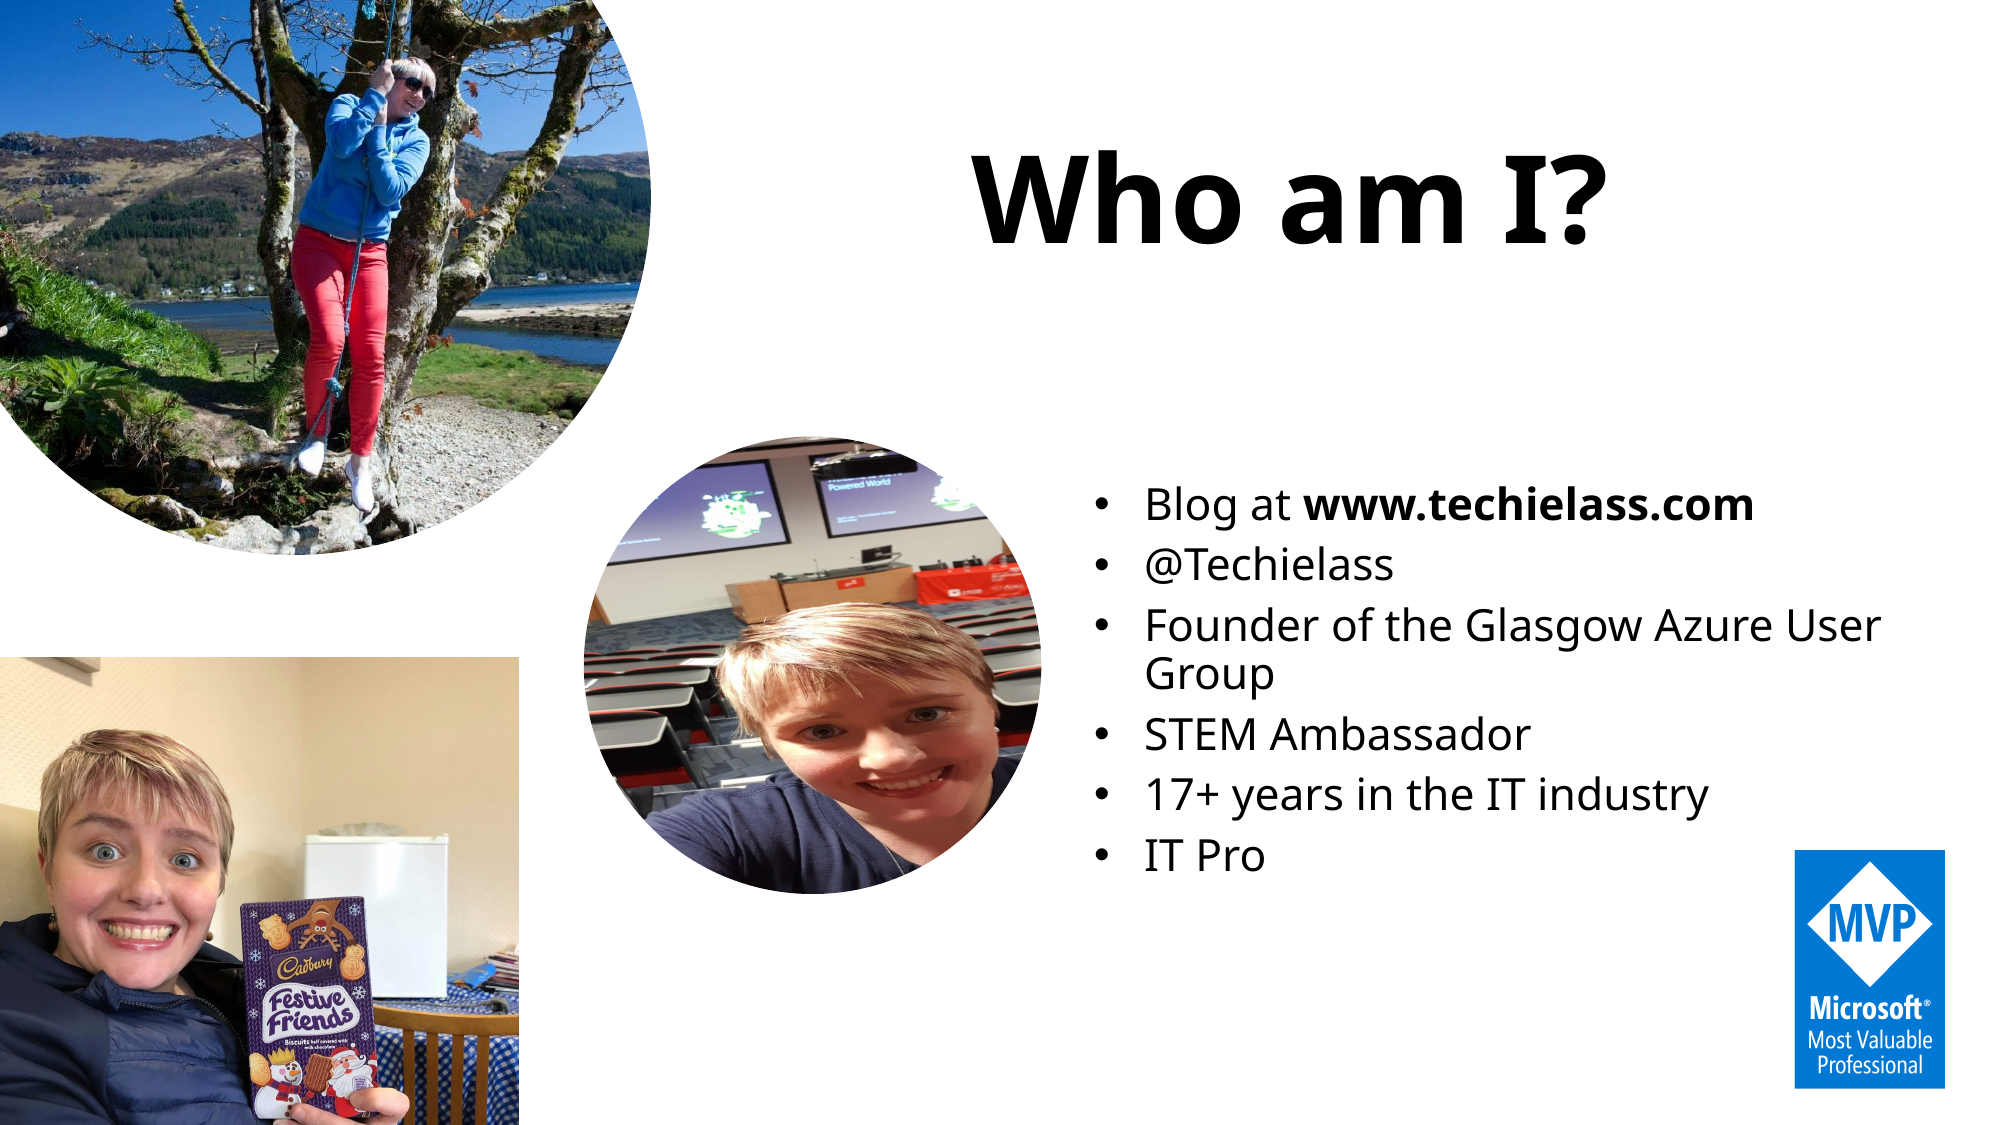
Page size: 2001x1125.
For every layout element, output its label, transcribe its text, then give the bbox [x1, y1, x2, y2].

picture [0, 0, 1042, 895]
title Who am I? [951, 95, 1718, 313]
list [0, 657, 519, 1125]
text_box Blog at www.techielass.com @Techielass Founder of the Glasgow Azure User Group STEM Ambassador 17+ years in the IT industry IT Pro [1049, 472, 1981, 994]
picture [1794, 850, 1945, 1089]
